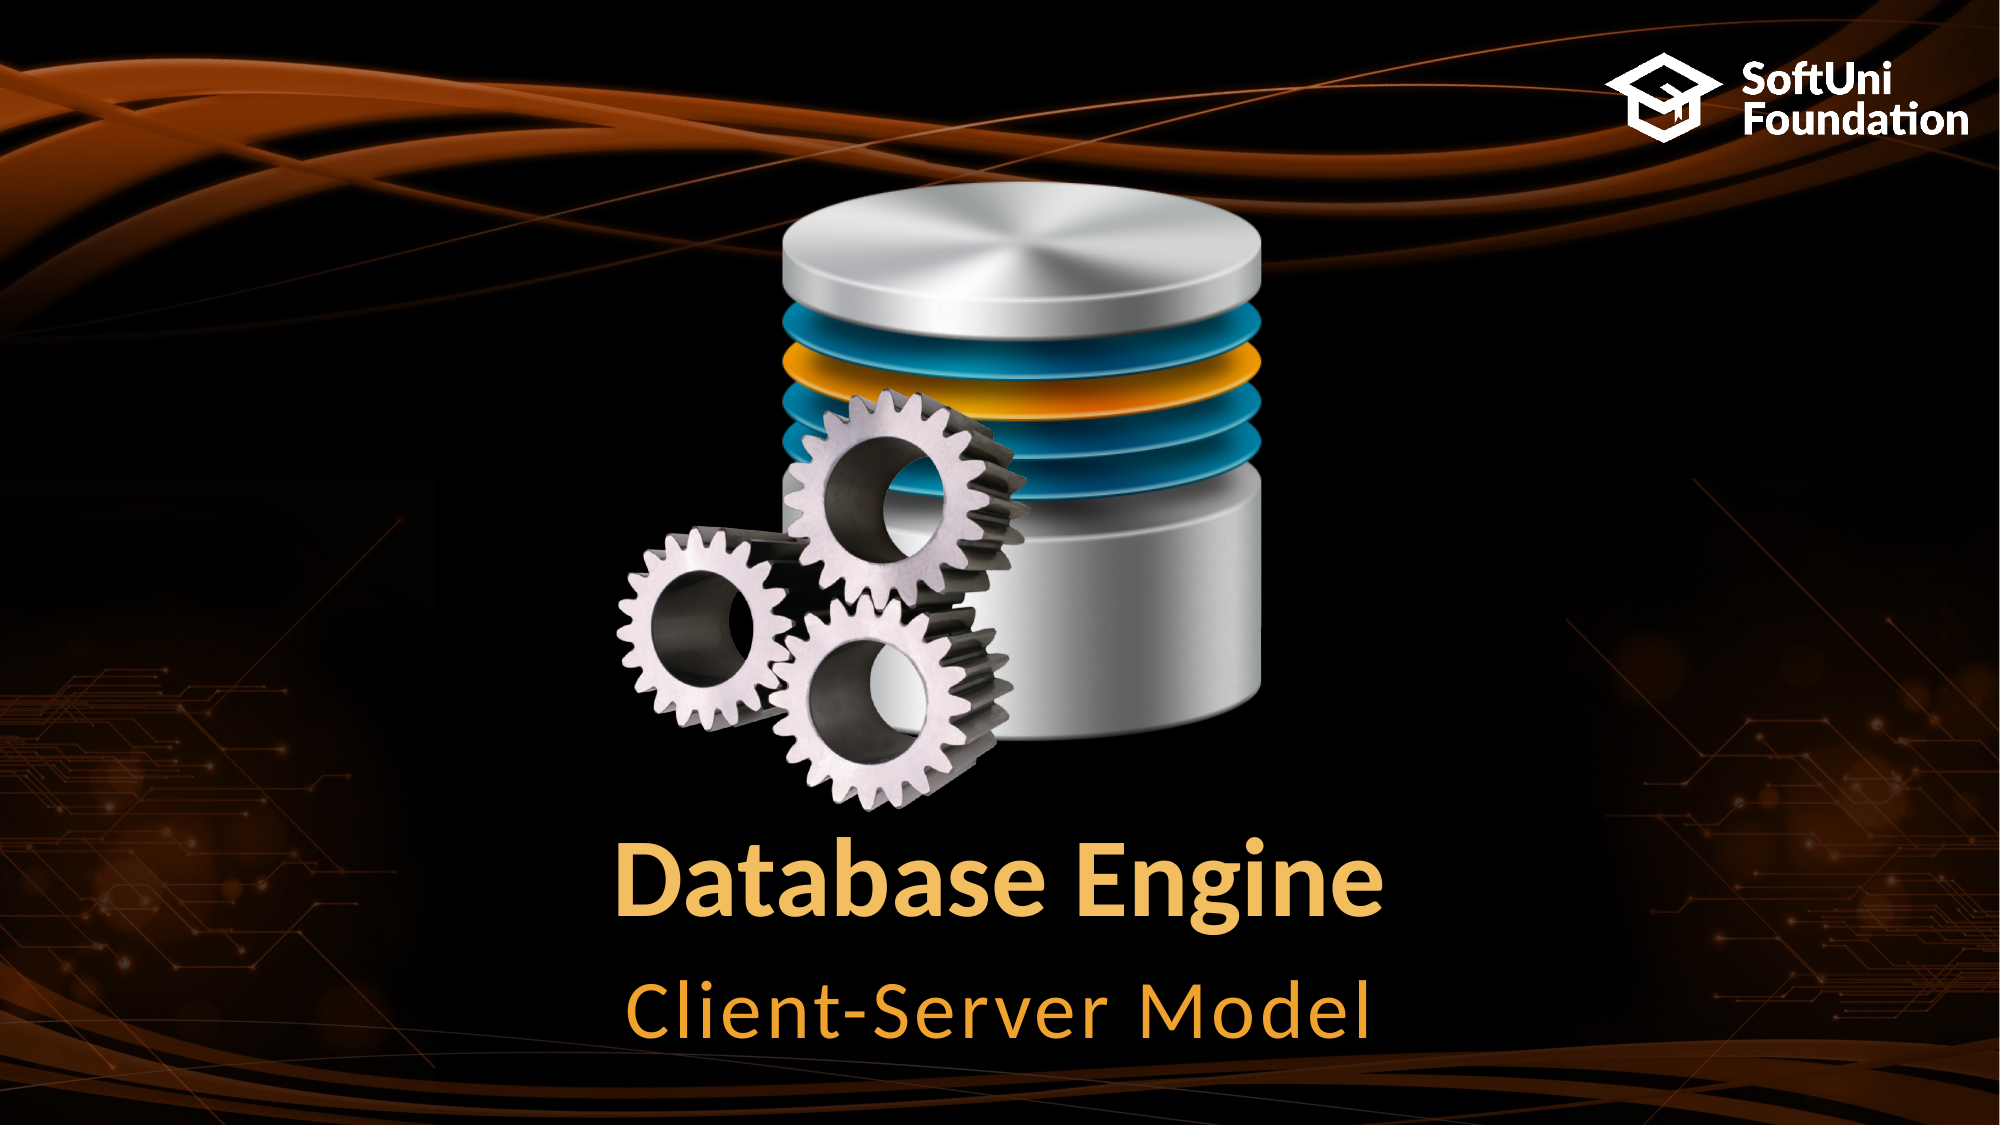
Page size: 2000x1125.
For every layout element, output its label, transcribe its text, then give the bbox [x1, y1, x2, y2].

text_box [658, 142, 1341, 830]
list Client-Server Model [149, 944, 1850, 1062]
picture [0, 0, 2000, 1125]
title Database Engine [149, 812, 1850, 944]
